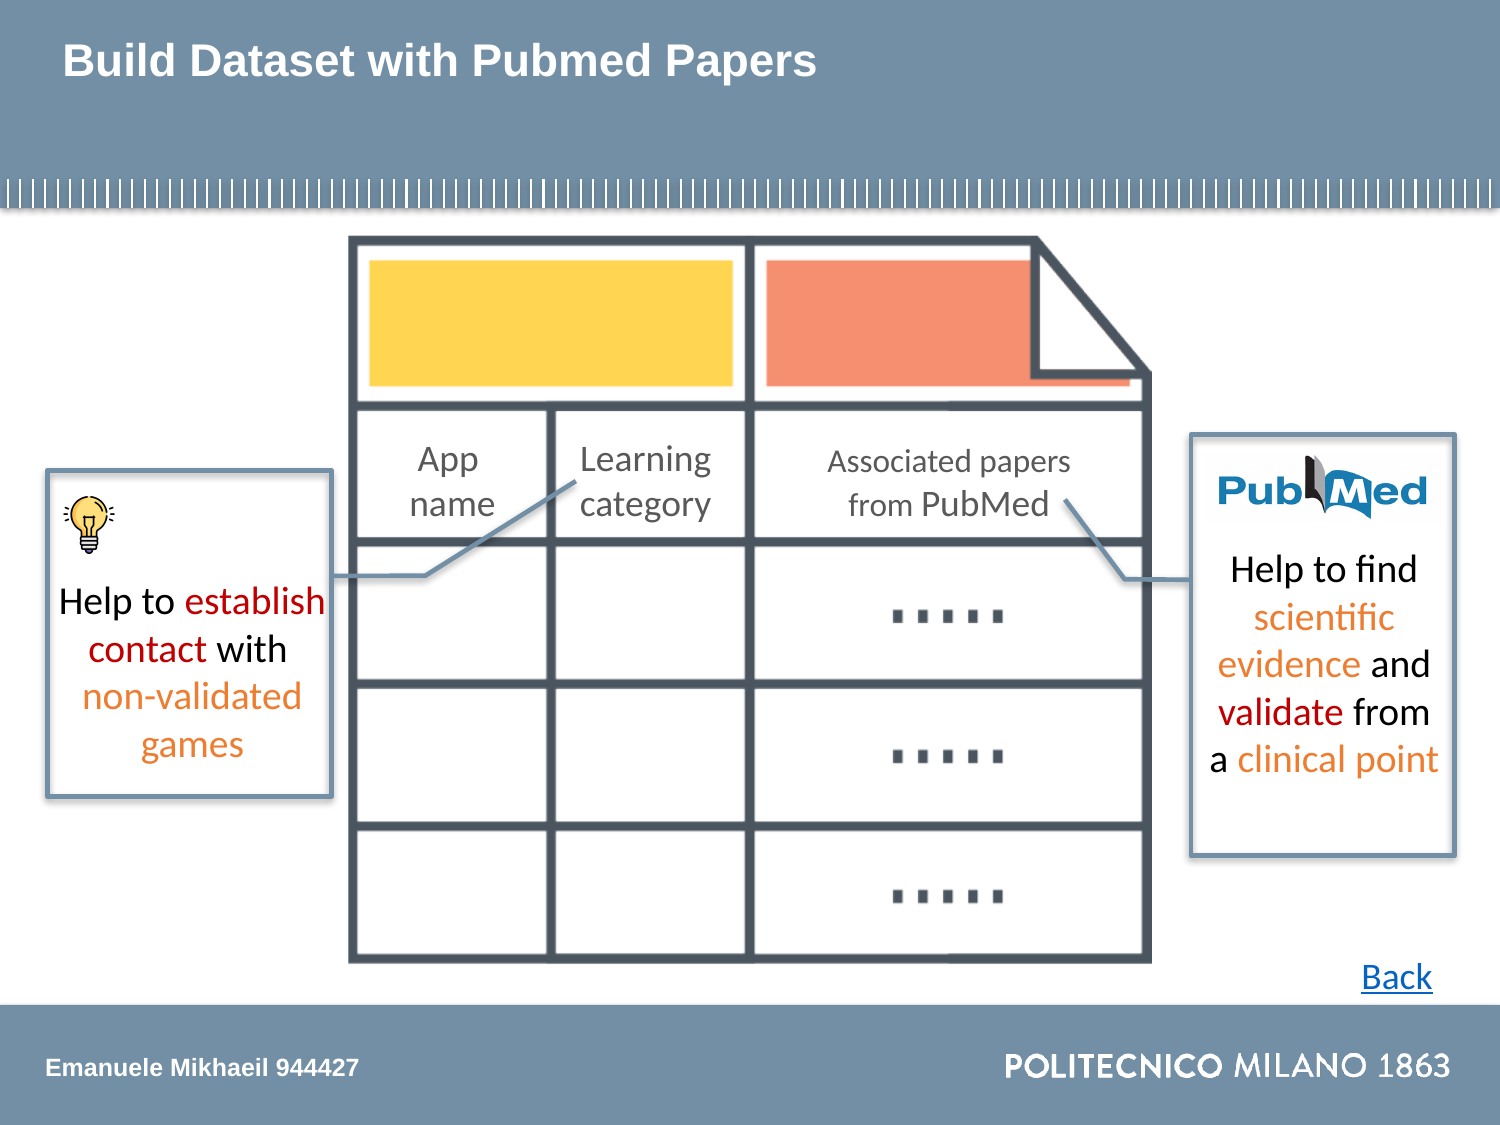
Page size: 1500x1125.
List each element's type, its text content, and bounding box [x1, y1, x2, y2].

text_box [347, 218, 1155, 978]
title Build Dataset with Pubmed Papers [47, 22, 1455, 161]
picture [1203, 451, 1443, 525]
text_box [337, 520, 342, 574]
text_box Back [1346, 944, 1448, 1005]
text_box [46, 470, 342, 797]
text_box [1159, 434, 1455, 857]
picture [999, 1041, 1456, 1089]
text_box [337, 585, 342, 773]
text_box Help to establish contact with non-validated games [37, 520, 41, 773]
picture [60, 496, 118, 554]
